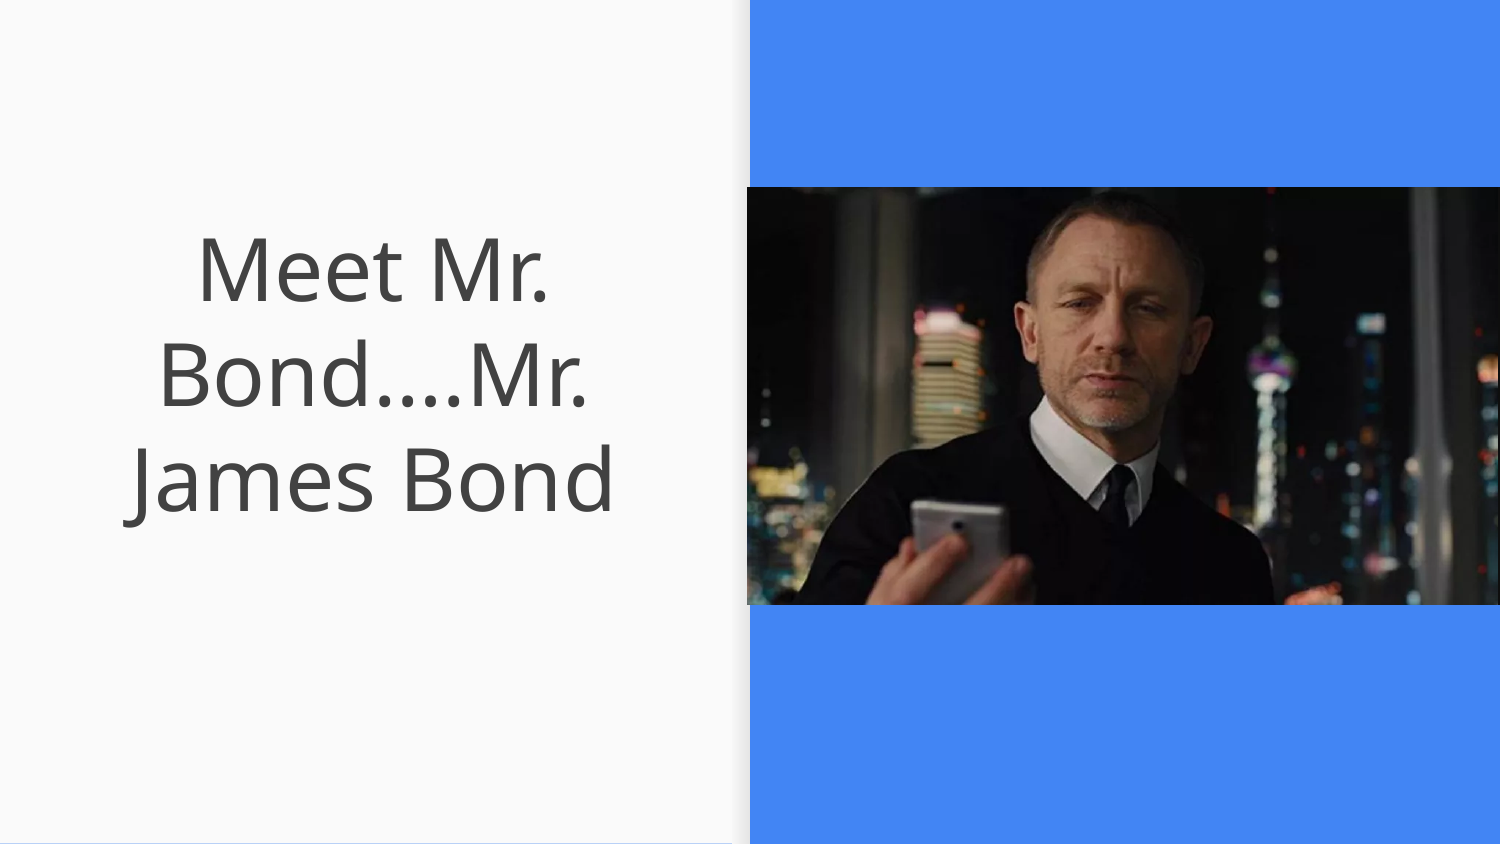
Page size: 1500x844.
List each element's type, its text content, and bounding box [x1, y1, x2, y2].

picture [747, 186, 1500, 605]
title Meet Mr. Bond….Mr. James Bond [41, 300, 706, 544]
